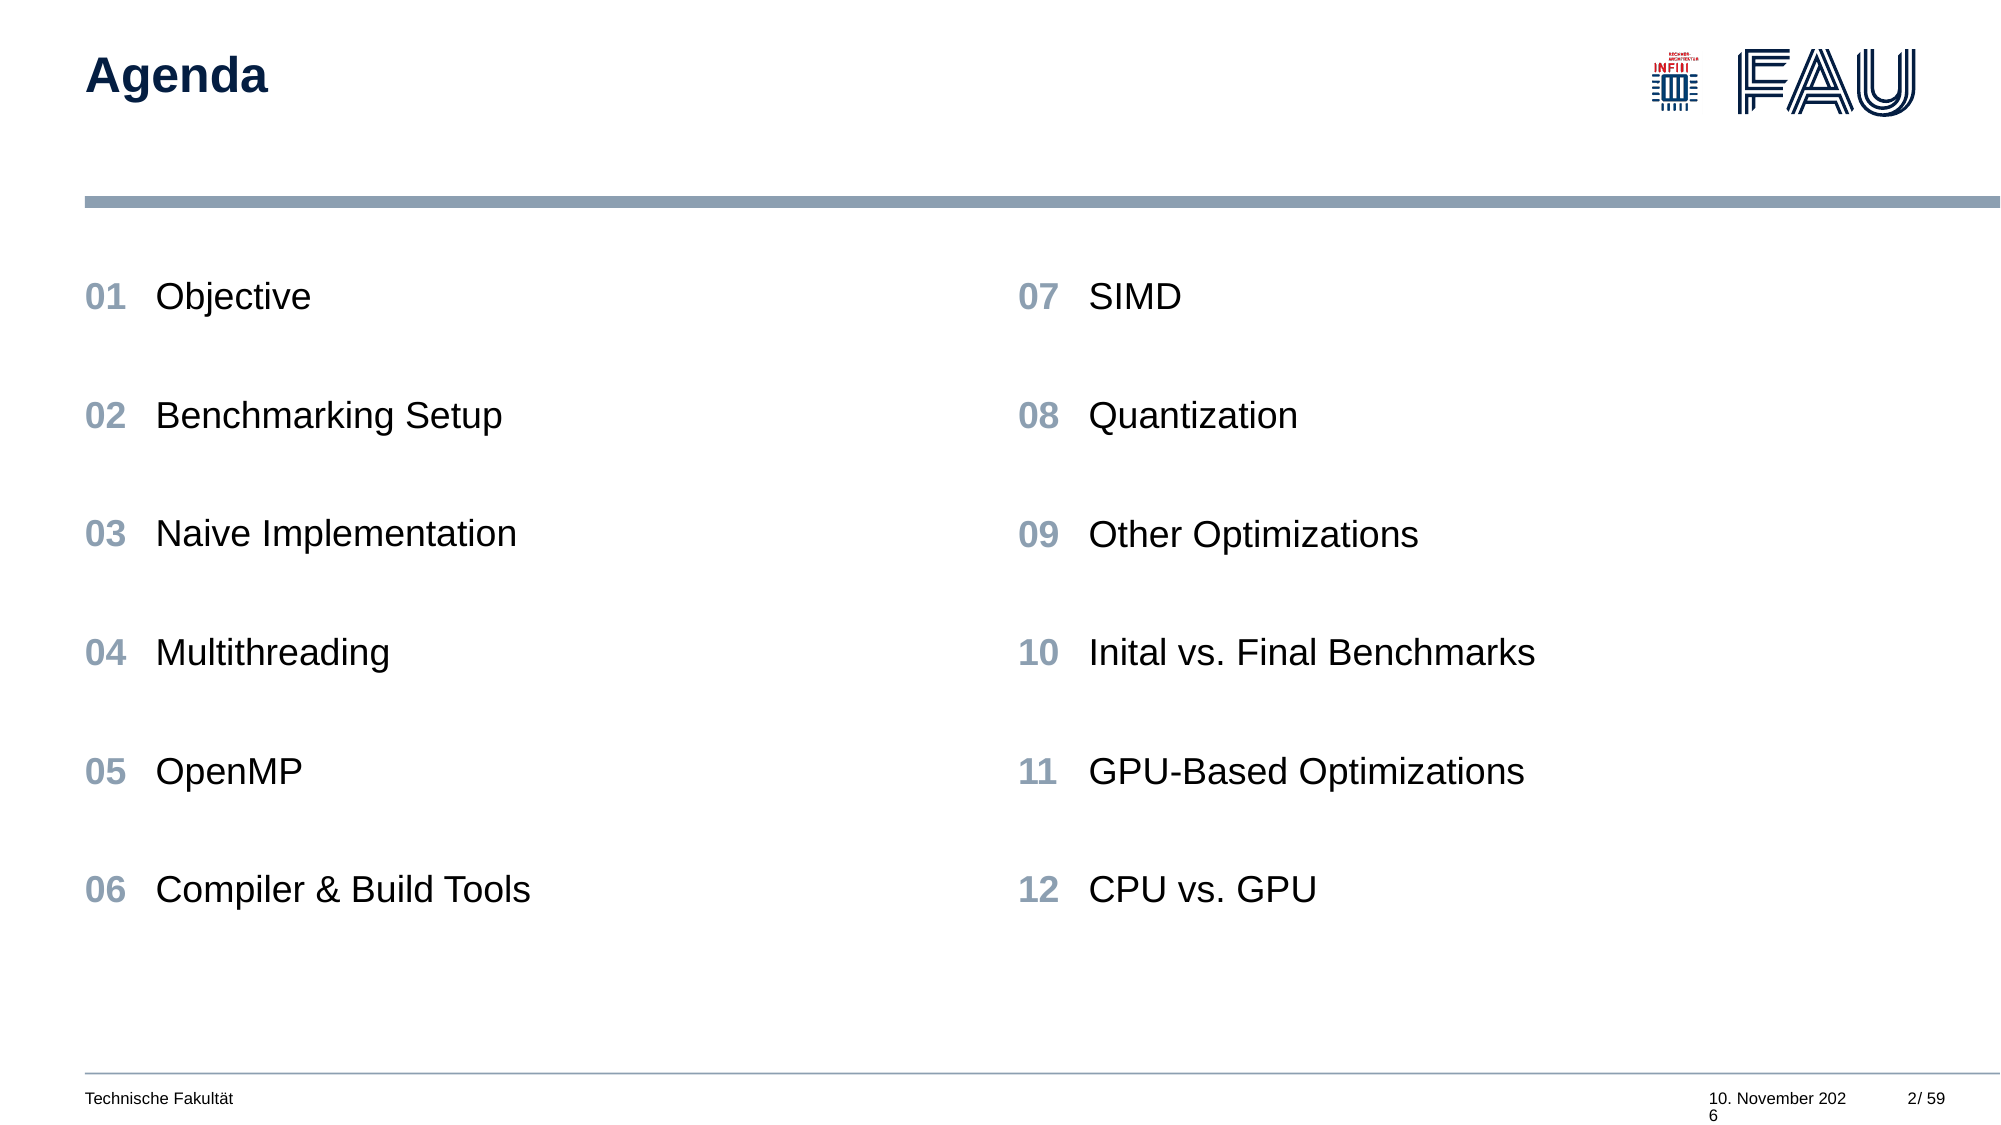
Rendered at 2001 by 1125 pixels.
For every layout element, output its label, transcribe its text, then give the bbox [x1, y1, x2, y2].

list 01 [85, 267, 127, 314]
list 02 [85, 386, 127, 433]
list Multithreading [155, 623, 983, 670]
list 09 [1018, 505, 1060, 552]
list 10 [1018, 623, 1060, 670]
list 05 [85, 742, 127, 789]
list 11 [1018, 742, 1060, 789]
list Benchmarking Setup [155, 386, 983, 433]
picture [1611, 50, 1739, 115]
slide_number 2 [1888, 1088, 1917, 1109]
list SIMD [1088, 267, 1916, 314]
list 07 [1018, 267, 1060, 314]
list Naive Implementation [155, 504, 983, 552]
list 04 [85, 623, 127, 670]
list 08 [1018, 386, 1060, 433]
list Quantization [1088, 386, 1916, 433]
list 12 [1018, 861, 1060, 908]
slide_number 24. März 2025 [1708, 1088, 1849, 1109]
list 06 [85, 861, 127, 908]
list 03 [85, 504, 127, 552]
list OpenMP [155, 742, 983, 789]
list Objective [155, 267, 983, 314]
list Other Optimizations [1088, 505, 1916, 552]
list Compiler & Build Tools [155, 861, 983, 908]
title Agenda [85, 49, 1209, 104]
list CPU vs. GPU [1088, 861, 1916, 908]
footer Technische Fakultät [85, 1088, 983, 1109]
list Inital vs. Final Benchmarks [1088, 623, 1916, 670]
list GPU-Based Optimizations [1088, 742, 1916, 789]
